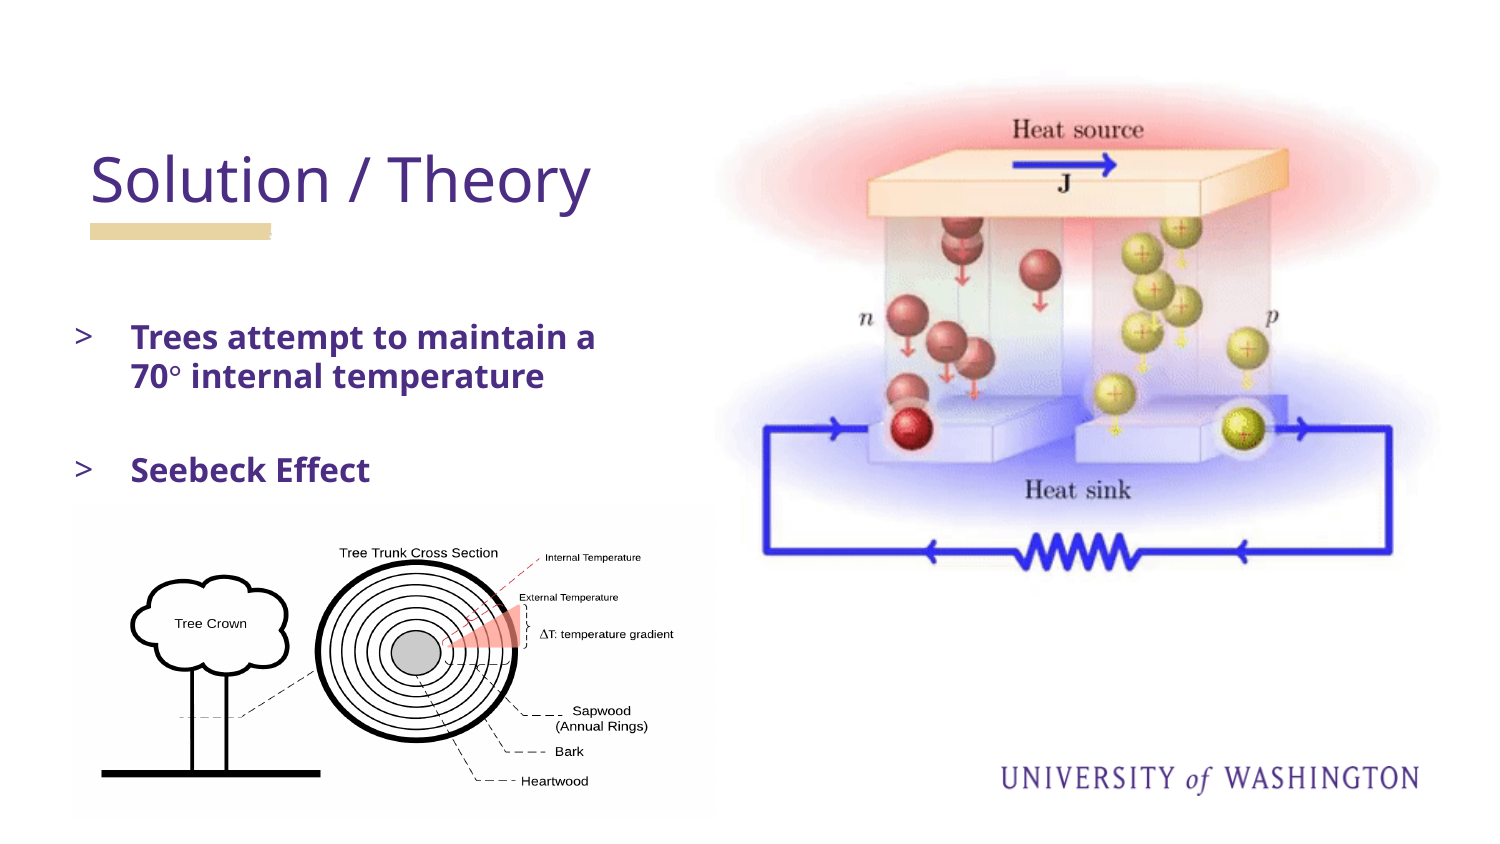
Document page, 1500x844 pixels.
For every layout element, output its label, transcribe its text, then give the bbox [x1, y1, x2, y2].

picture [70, 44, 1441, 819]
list Solution / Theory [75, 60, 710, 224]
picture [1001, 766, 1419, 796]
text_box Trees attempt to maintain a 70° internal temperature Seebeck Effect [59, 308, 640, 613]
